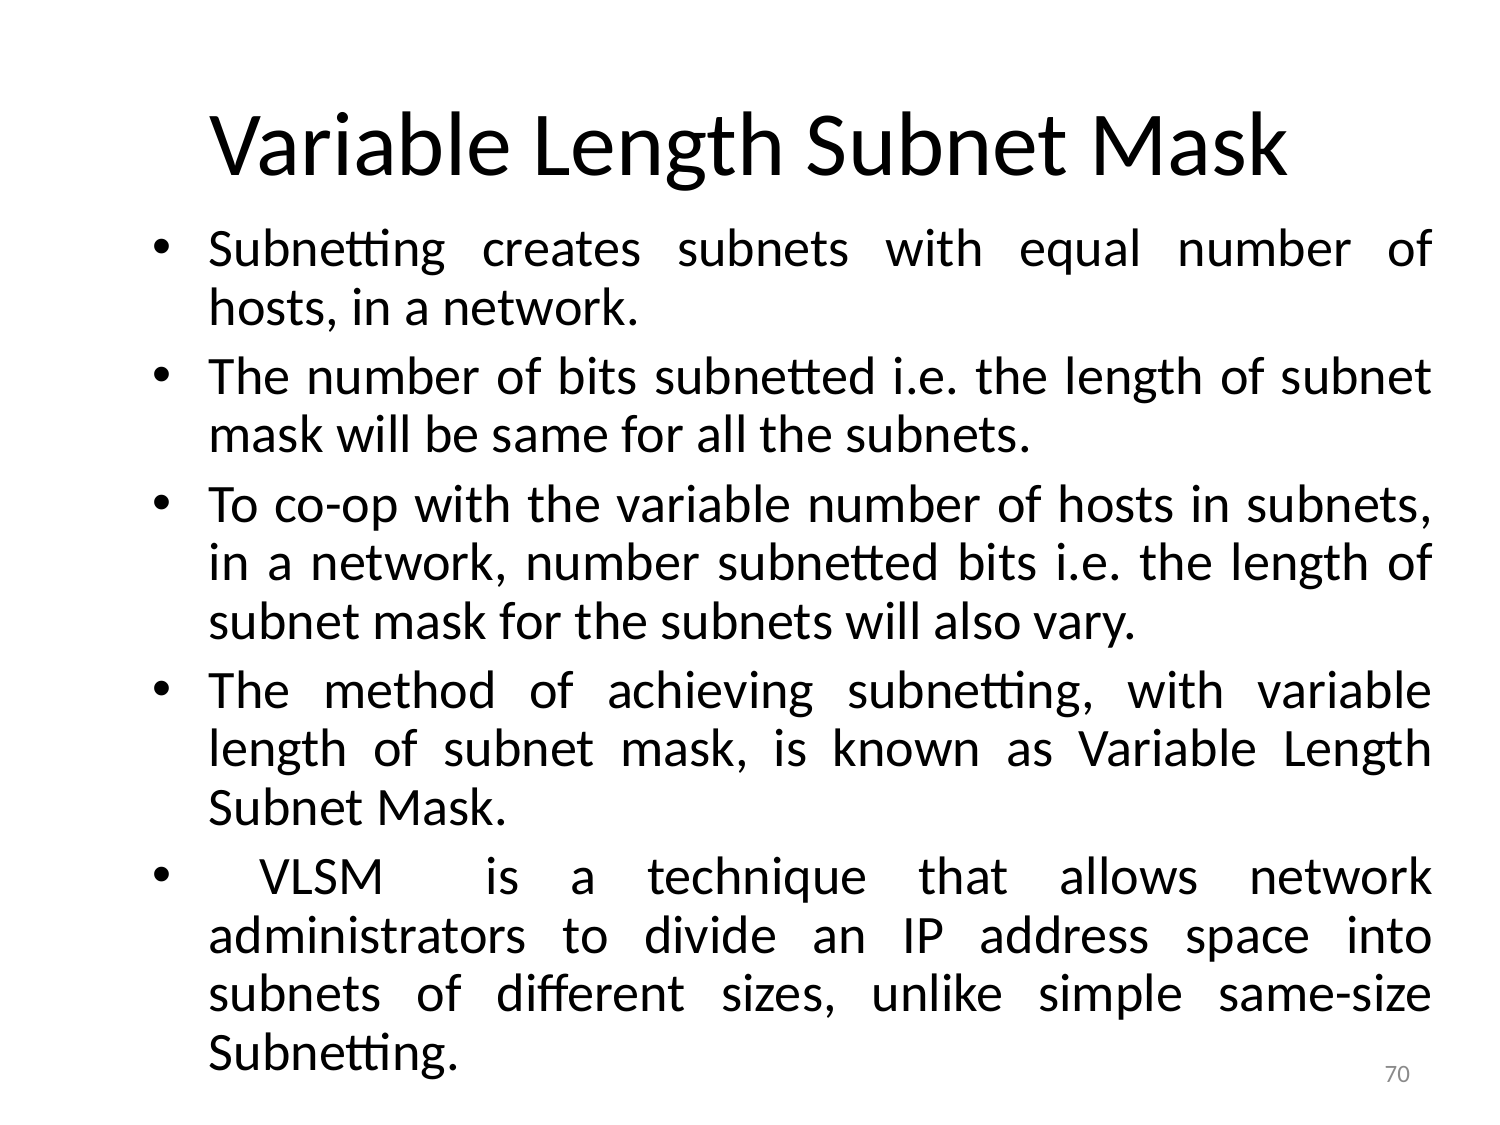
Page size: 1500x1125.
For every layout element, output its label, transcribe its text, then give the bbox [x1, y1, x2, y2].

list Subnetting creates subnets with equal number of hosts, in a network. The number of bits subnetted i.e. the length of subnet mask will be same for all the subnets. To co-op with the variable number of hosts in subnets, in a network, number subnetted bits i.e. the length of subnet mask for the subnets will also vary. The method of achieving subnetting, with variable length of subnet mask, is known as Variable Length Subnet Mask. VLSM is a technique that allows network administrators to divide an IP address space into subnets of different sizes, unlike simple same-size Subnetting. [137, 212, 1450, 1063]
title Variable Length Subnet Mask [75, 45, 1425, 233]
slide_number 70 [1074, 1063, 1425, 1103]
